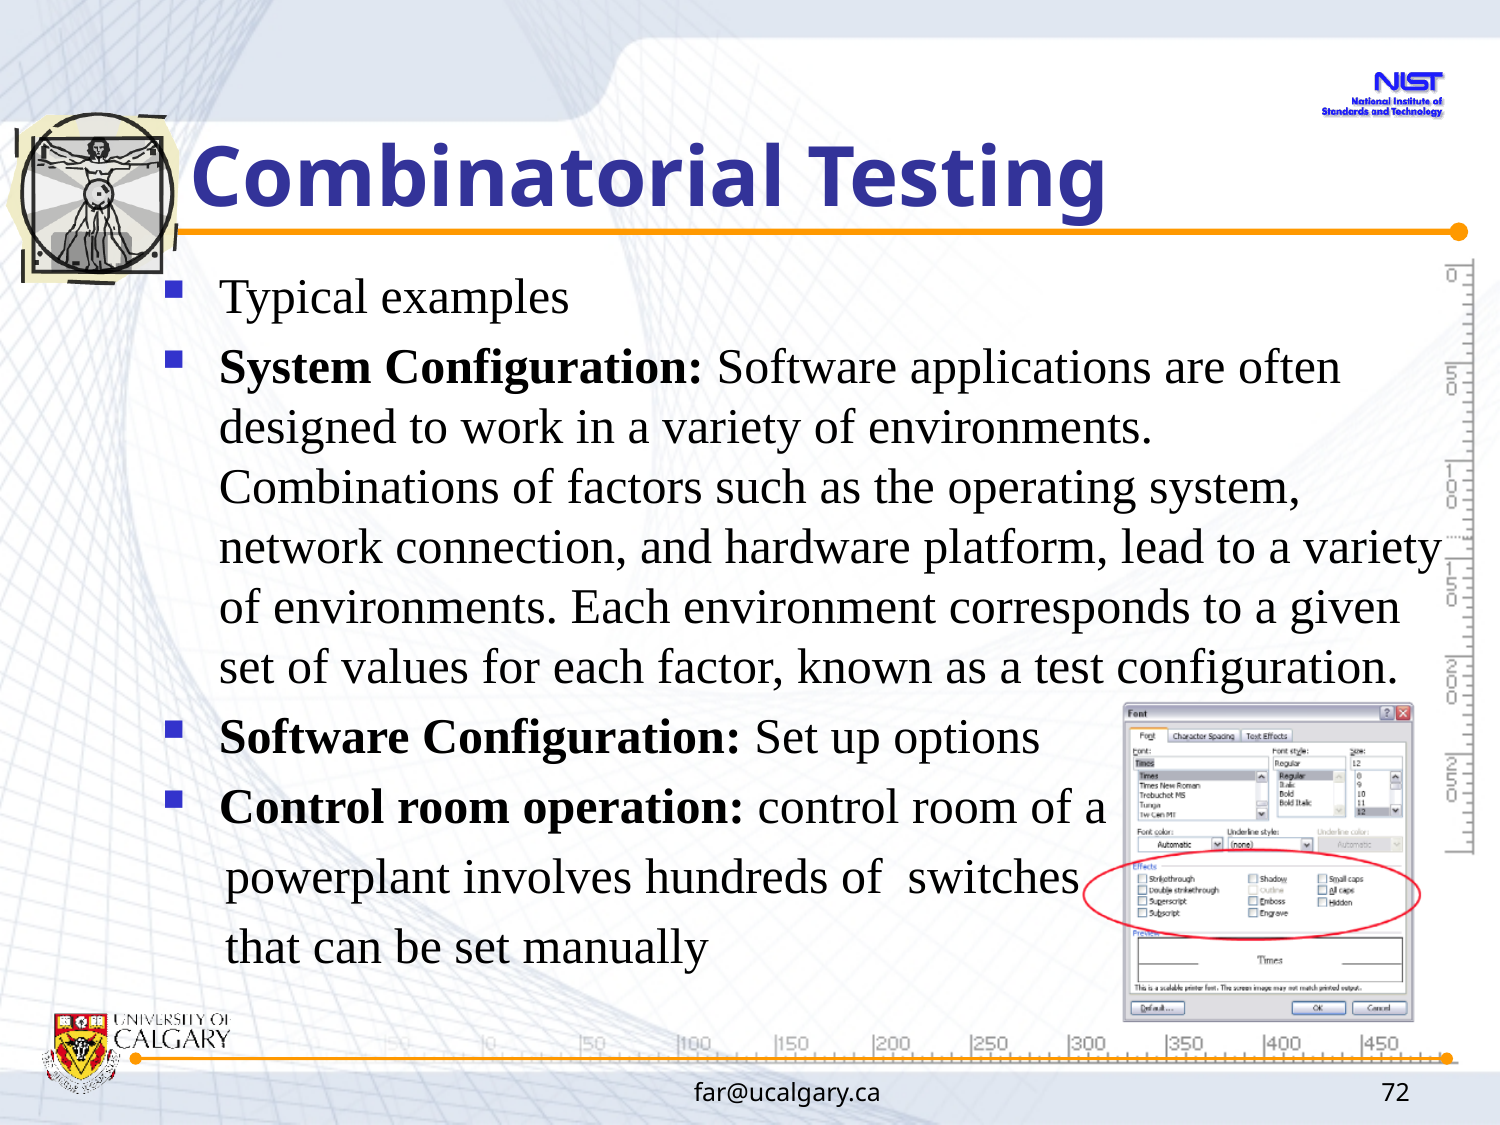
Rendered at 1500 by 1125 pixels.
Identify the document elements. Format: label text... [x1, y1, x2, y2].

list Typical examples System Configuration: Software applications are often designed to work in a variety of environments. Combinations of factors such as the operating system, network connection, and hardware platform, lead to a variety of environments. Each environment corresponds to a given set of values for each factor, known as a test configuration. Software Configuration: Set up options Control room operation: control room of a powerplant involves hundreds of switches that can be set manually [147, 255, 1461, 1000]
title Combinatorial Testing [174, 42, 1468, 231]
slide_number 72 [1112, 1051, 1426, 1118]
footer far@ucalgary.ca [549, 1051, 1026, 1118]
picture [0, 0, 1500, 1125]
